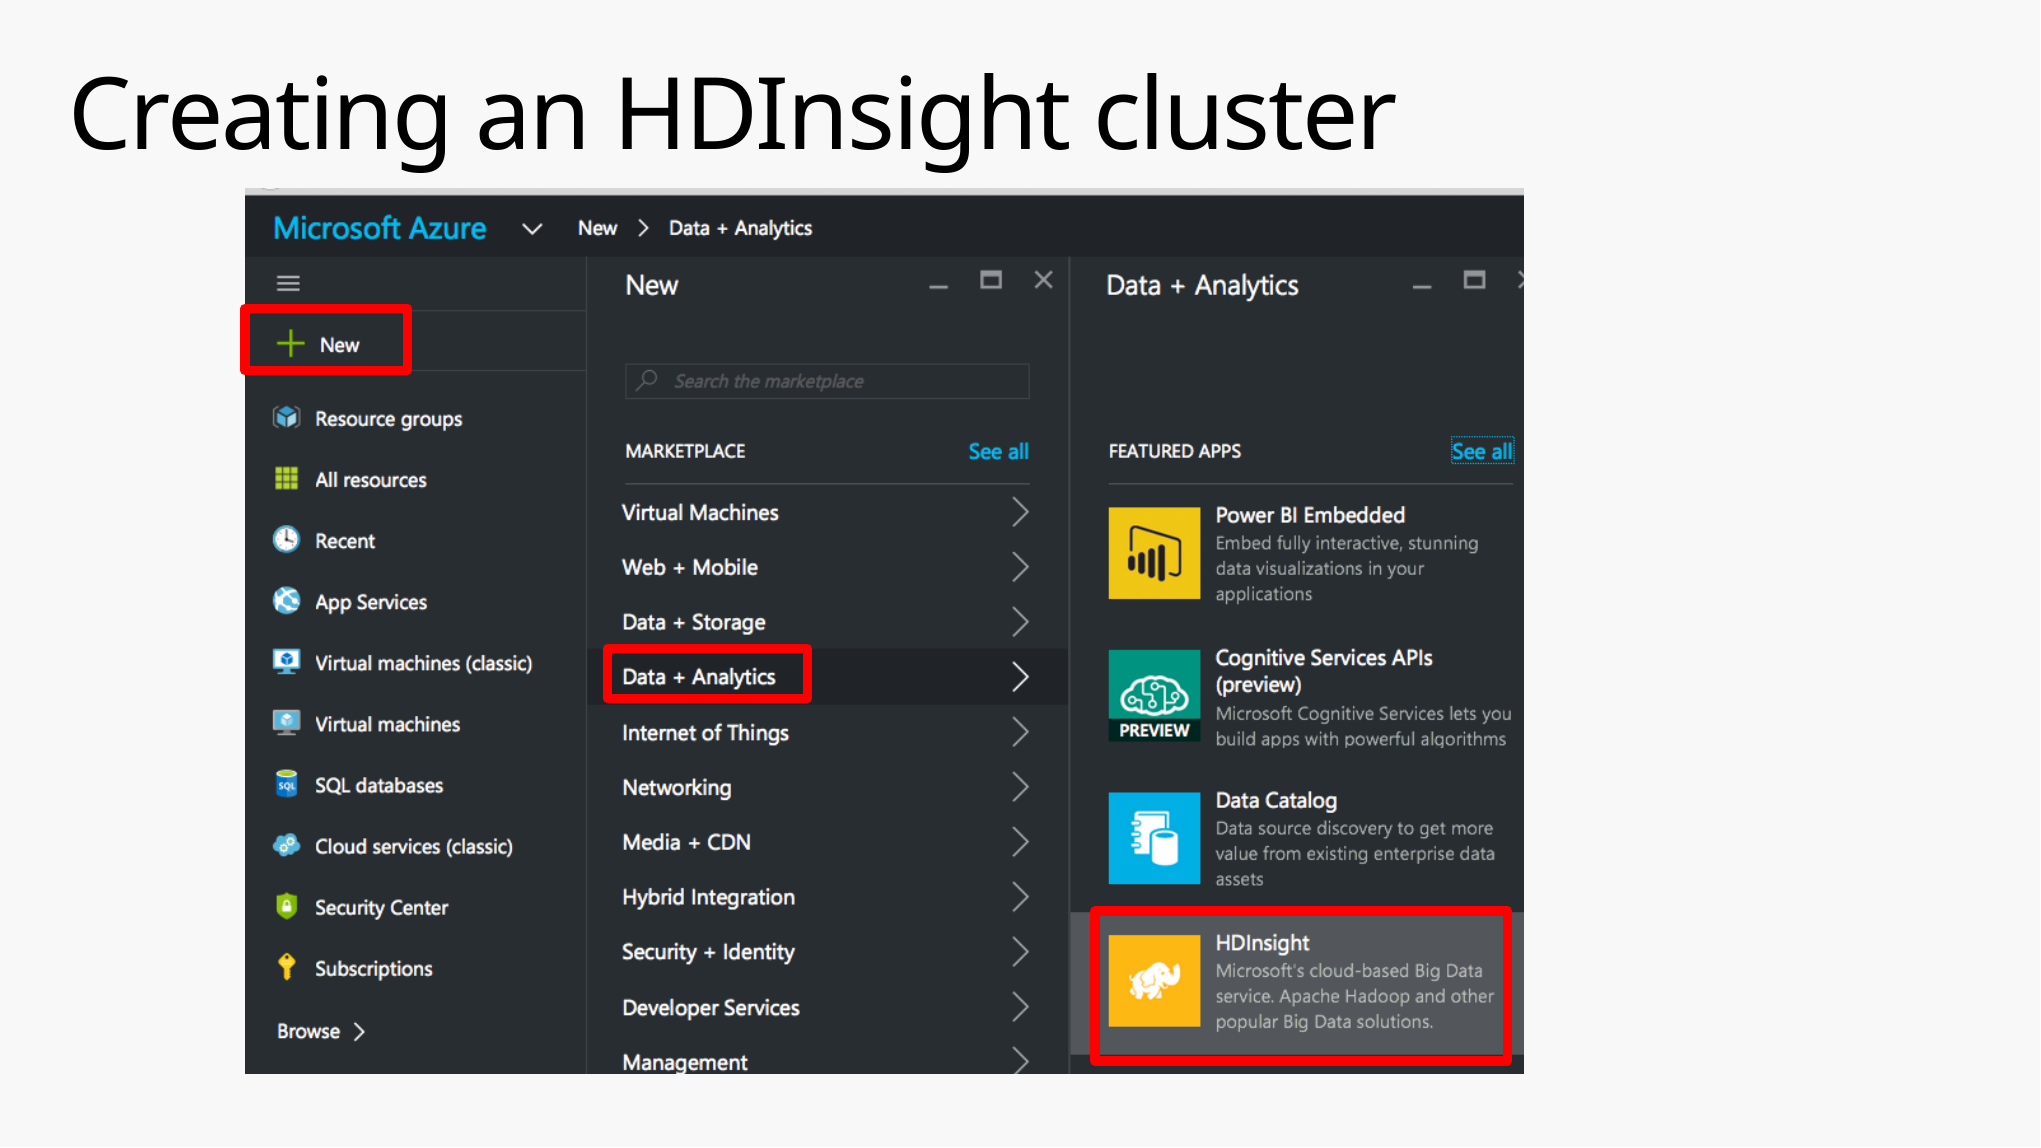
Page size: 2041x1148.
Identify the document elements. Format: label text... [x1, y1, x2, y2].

title Creating an HDInsight cluster [45, 48, 1996, 199]
picture [244, 188, 1525, 1075]
